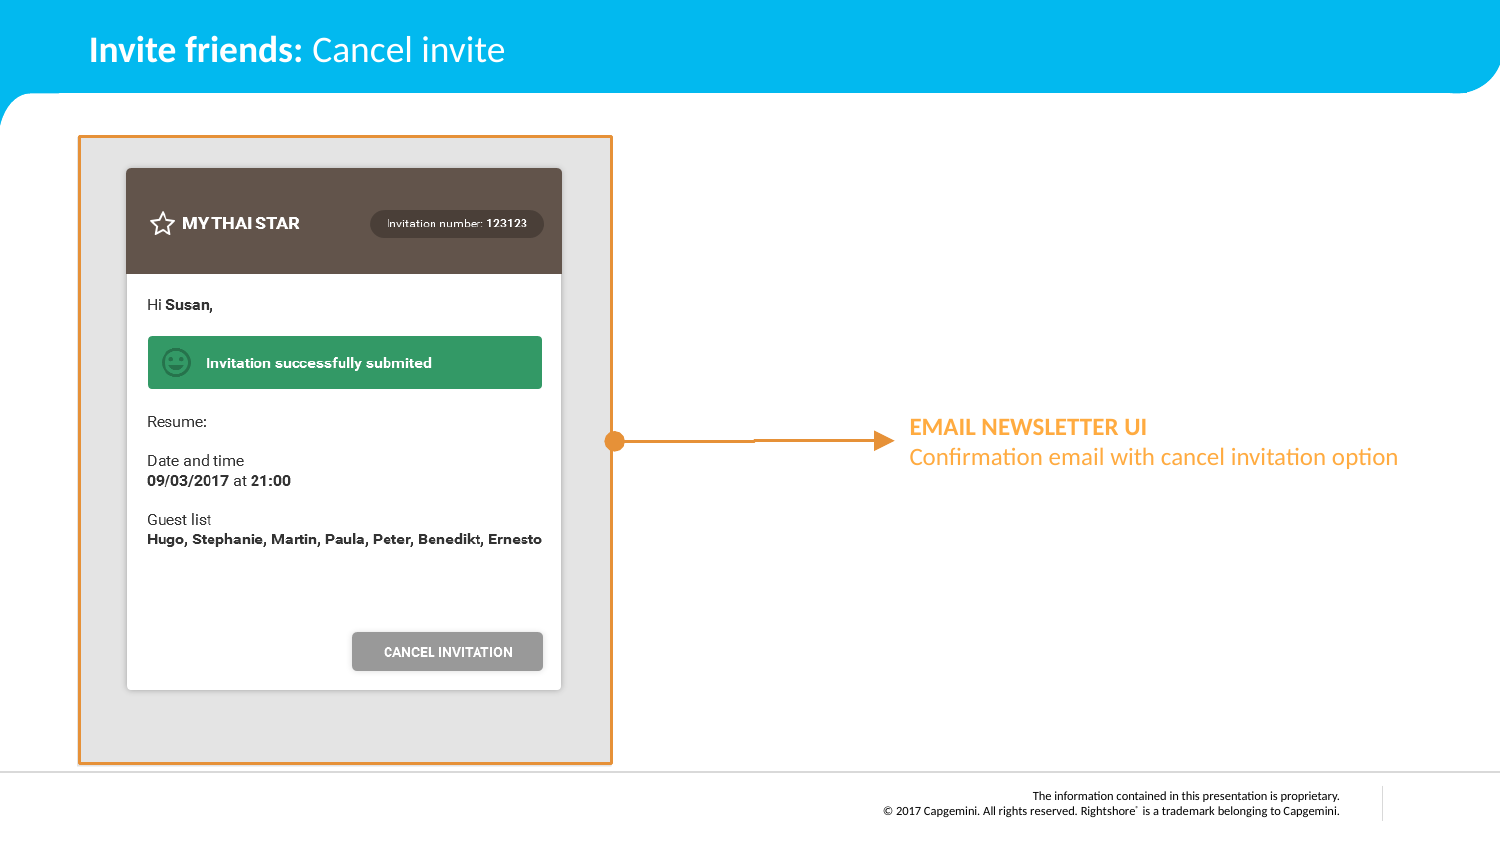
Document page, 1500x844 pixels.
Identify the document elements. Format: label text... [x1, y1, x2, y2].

picture [76, 136, 612, 767]
list EMAIL NEWSLETTER UI Confirmation email with cancel invitation option [894, 342, 1425, 540]
title Invite friends: Cancel invite [73, 0, 1468, 96]
